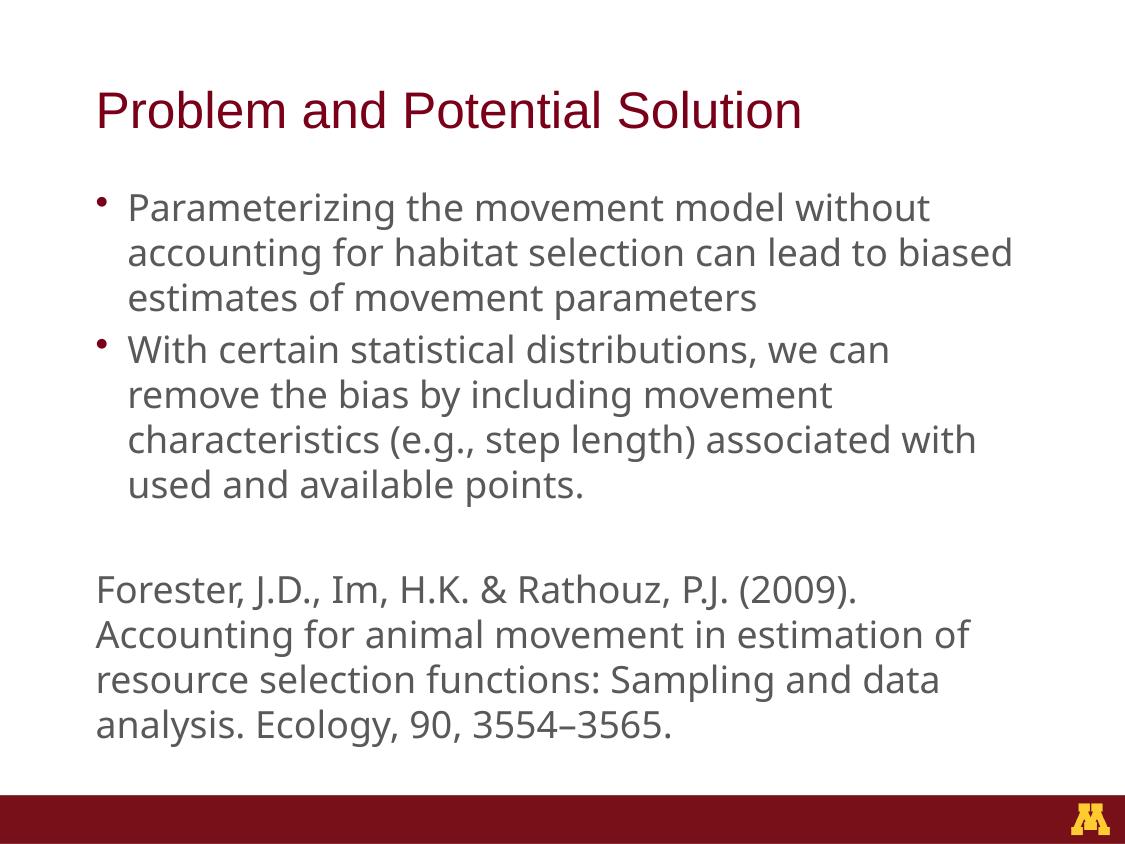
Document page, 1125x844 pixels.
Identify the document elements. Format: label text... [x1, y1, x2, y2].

list Parameterizing the movement model without accounting for habitat selection can lead to biased estimates of movement parameters With certain statistical distributions, we can remove the bias by including movement characteristics (e.g., step length) associated with used and available points. Forester, J.D., Im, H.K. & Rathouz, P.J. (2009). Accounting for animal movement in estimation of resource selection functions: Sampling and data analysis. Ecology, 90, 3554–3565. [84, 178, 1041, 666]
picture [0, 795, 1125, 844]
title Problem and Potential Solution [84, 37, 1041, 178]
